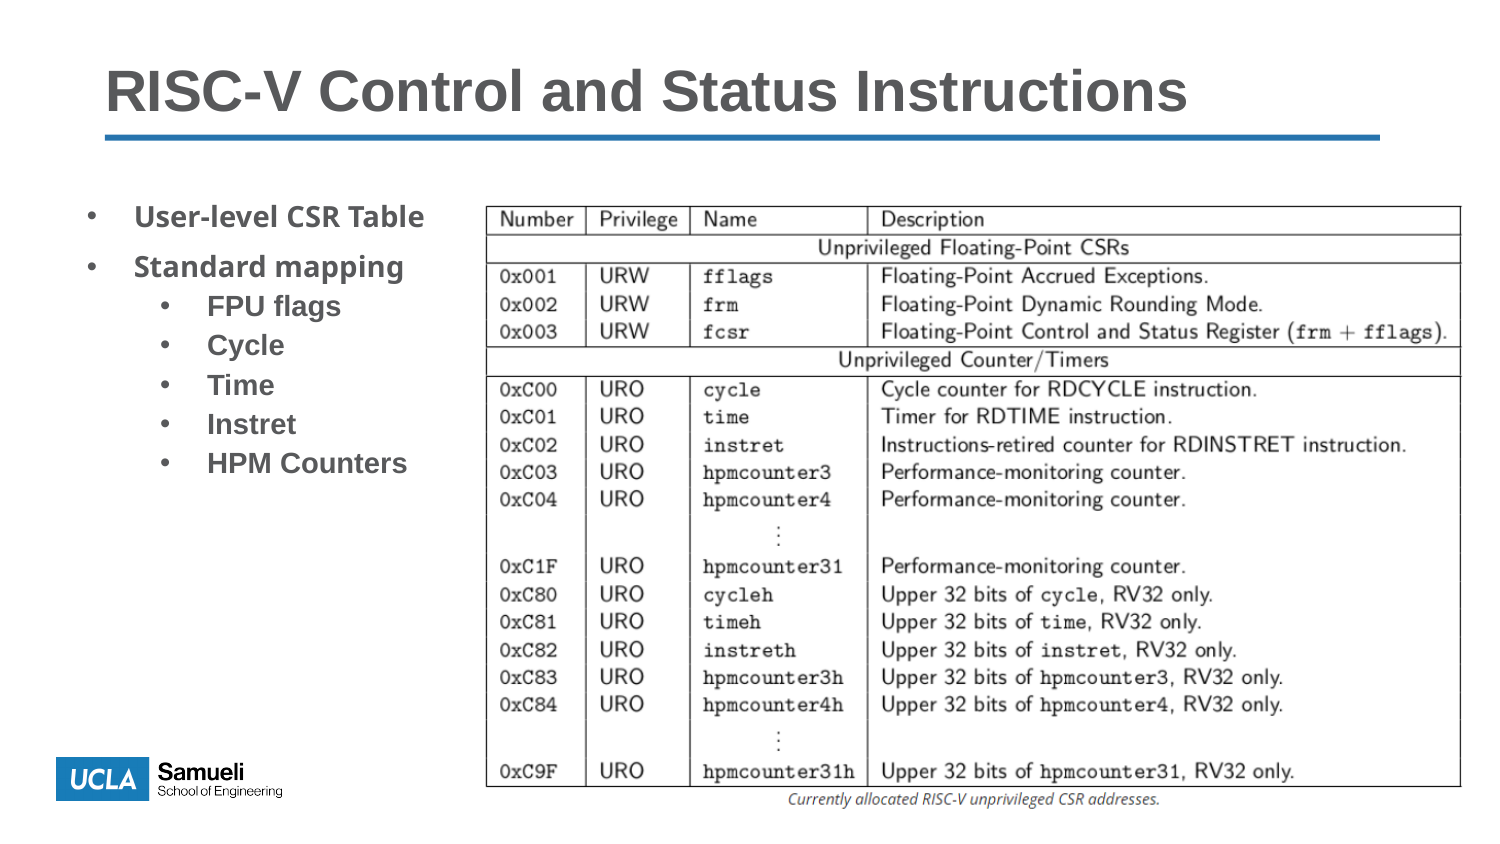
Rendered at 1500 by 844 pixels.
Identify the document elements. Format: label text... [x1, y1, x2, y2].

picture [56, 757, 282, 801]
slide_number 3 [1425, 780, 1500, 840]
title RISC-V Control and Status Instructions [105, 60, 1444, 125]
list User-level CSR Table Standard mapping FPU flags Cycle Time Instret HPM Counters [86, 198, 455, 487]
picture [455, 177, 1494, 817]
